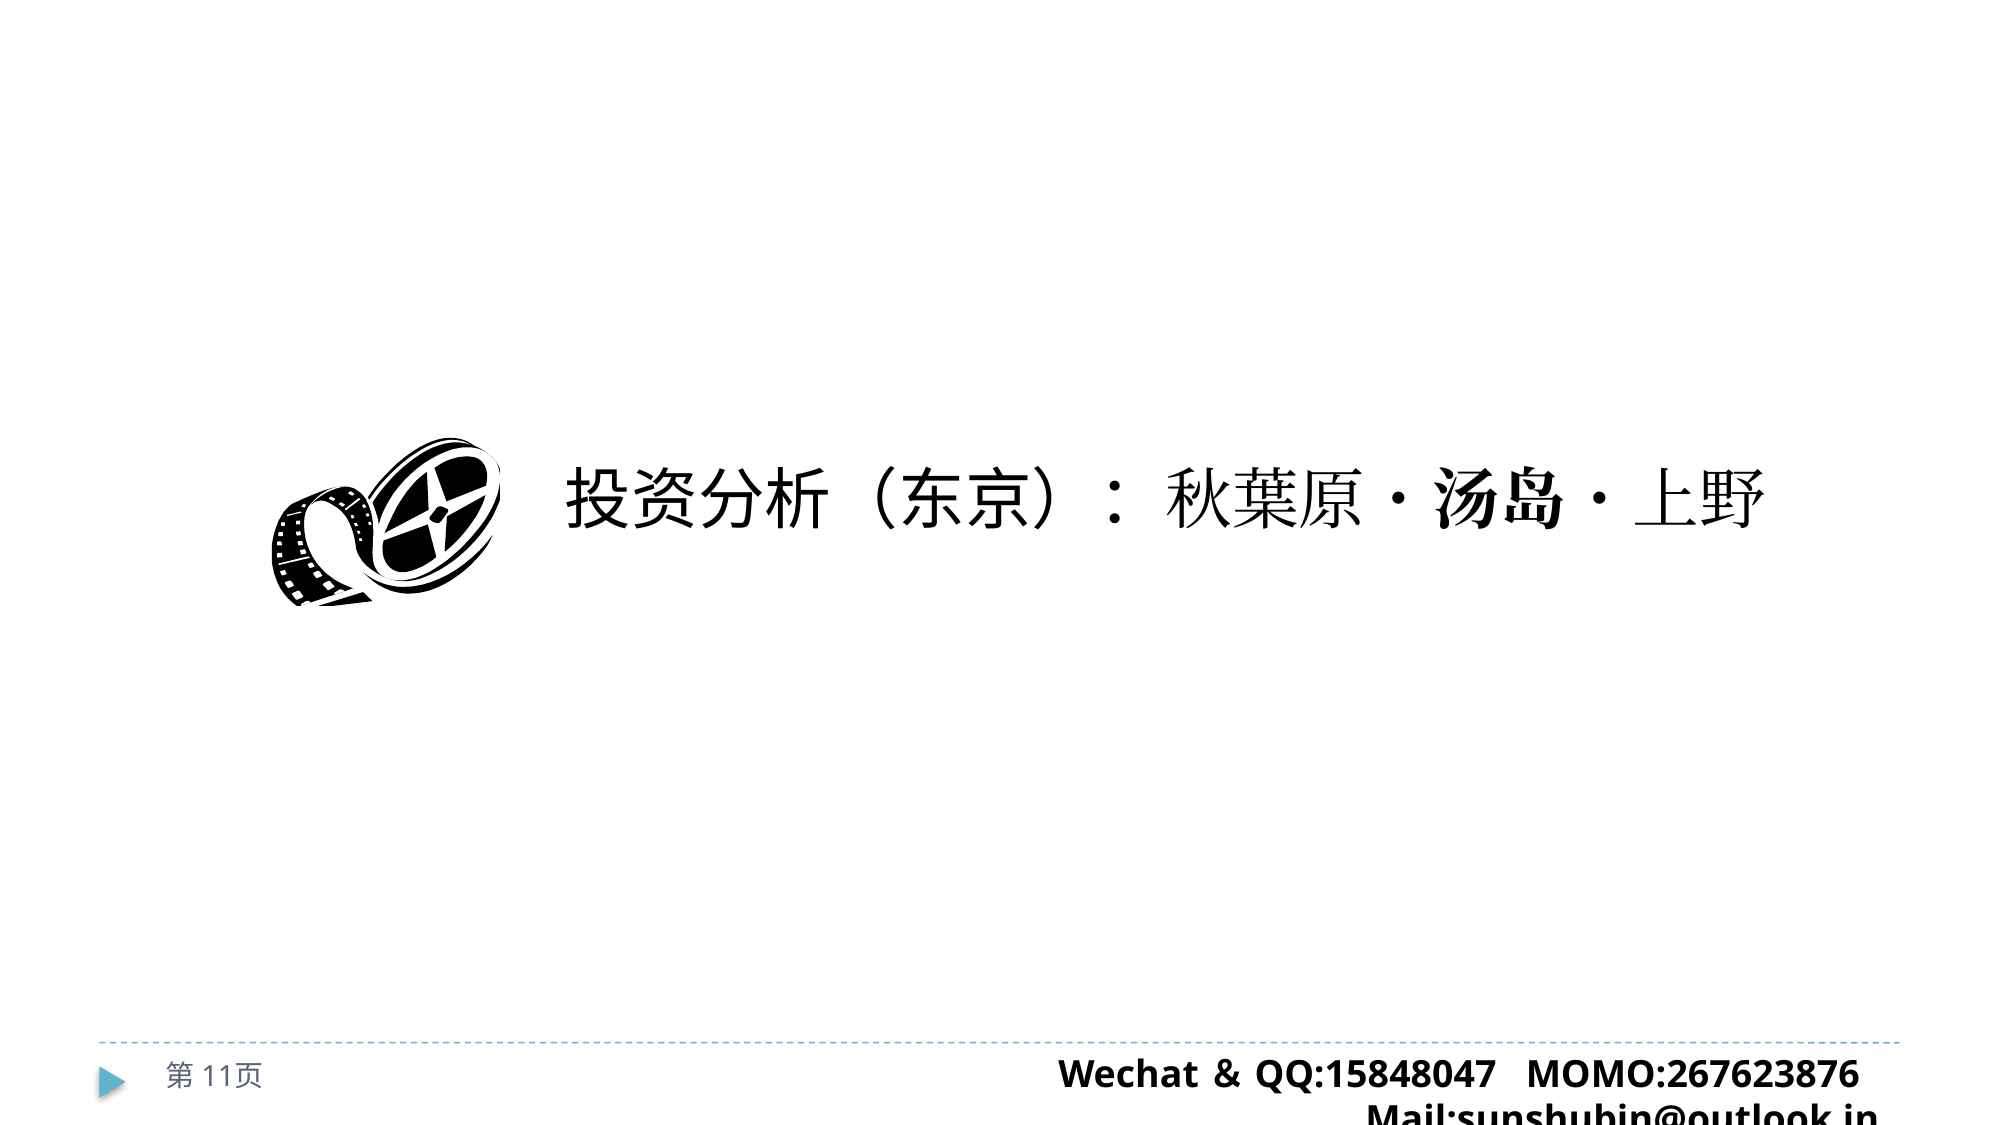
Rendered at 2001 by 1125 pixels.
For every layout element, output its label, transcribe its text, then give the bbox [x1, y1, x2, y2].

slide_number 第11页 [150, 1050, 483, 1111]
list 投资分析（东京）：秋葉原・汤岛・上野 [549, 450, 1788, 563]
